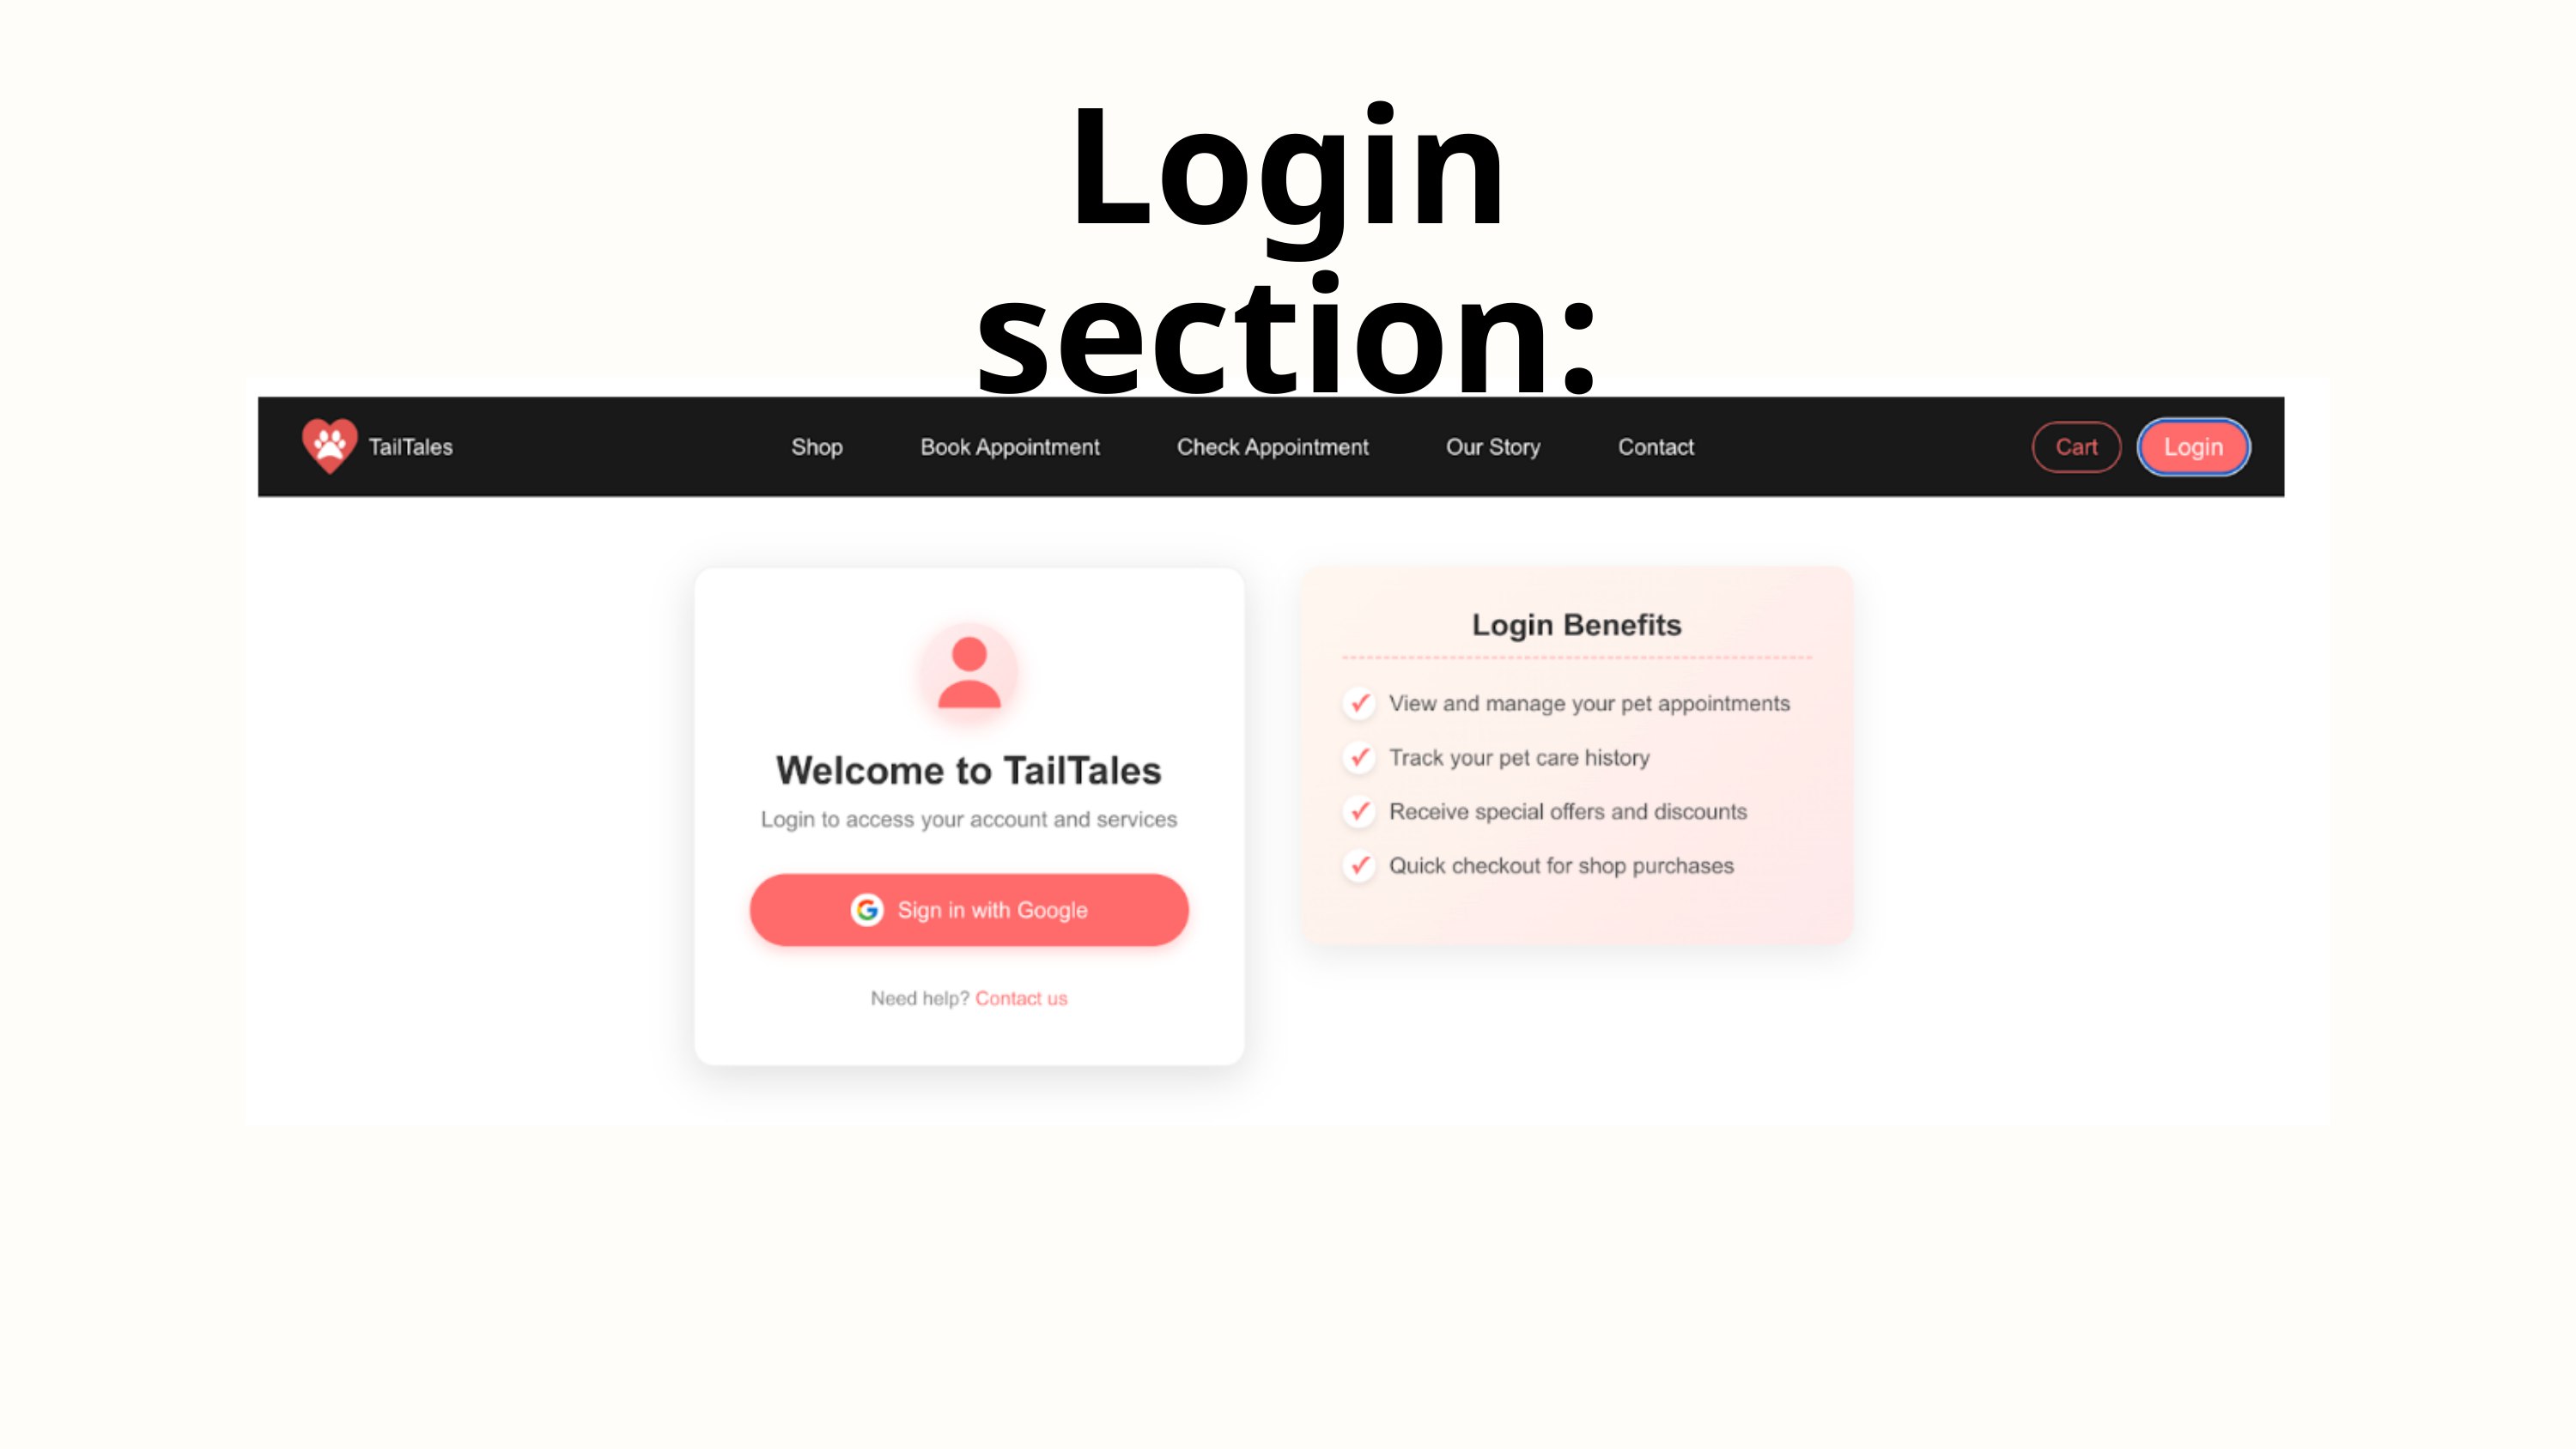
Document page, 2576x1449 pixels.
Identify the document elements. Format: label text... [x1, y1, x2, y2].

text_box Login section: [808, 87, 1768, 425]
text_box [246, 378, 2330, 1126]
